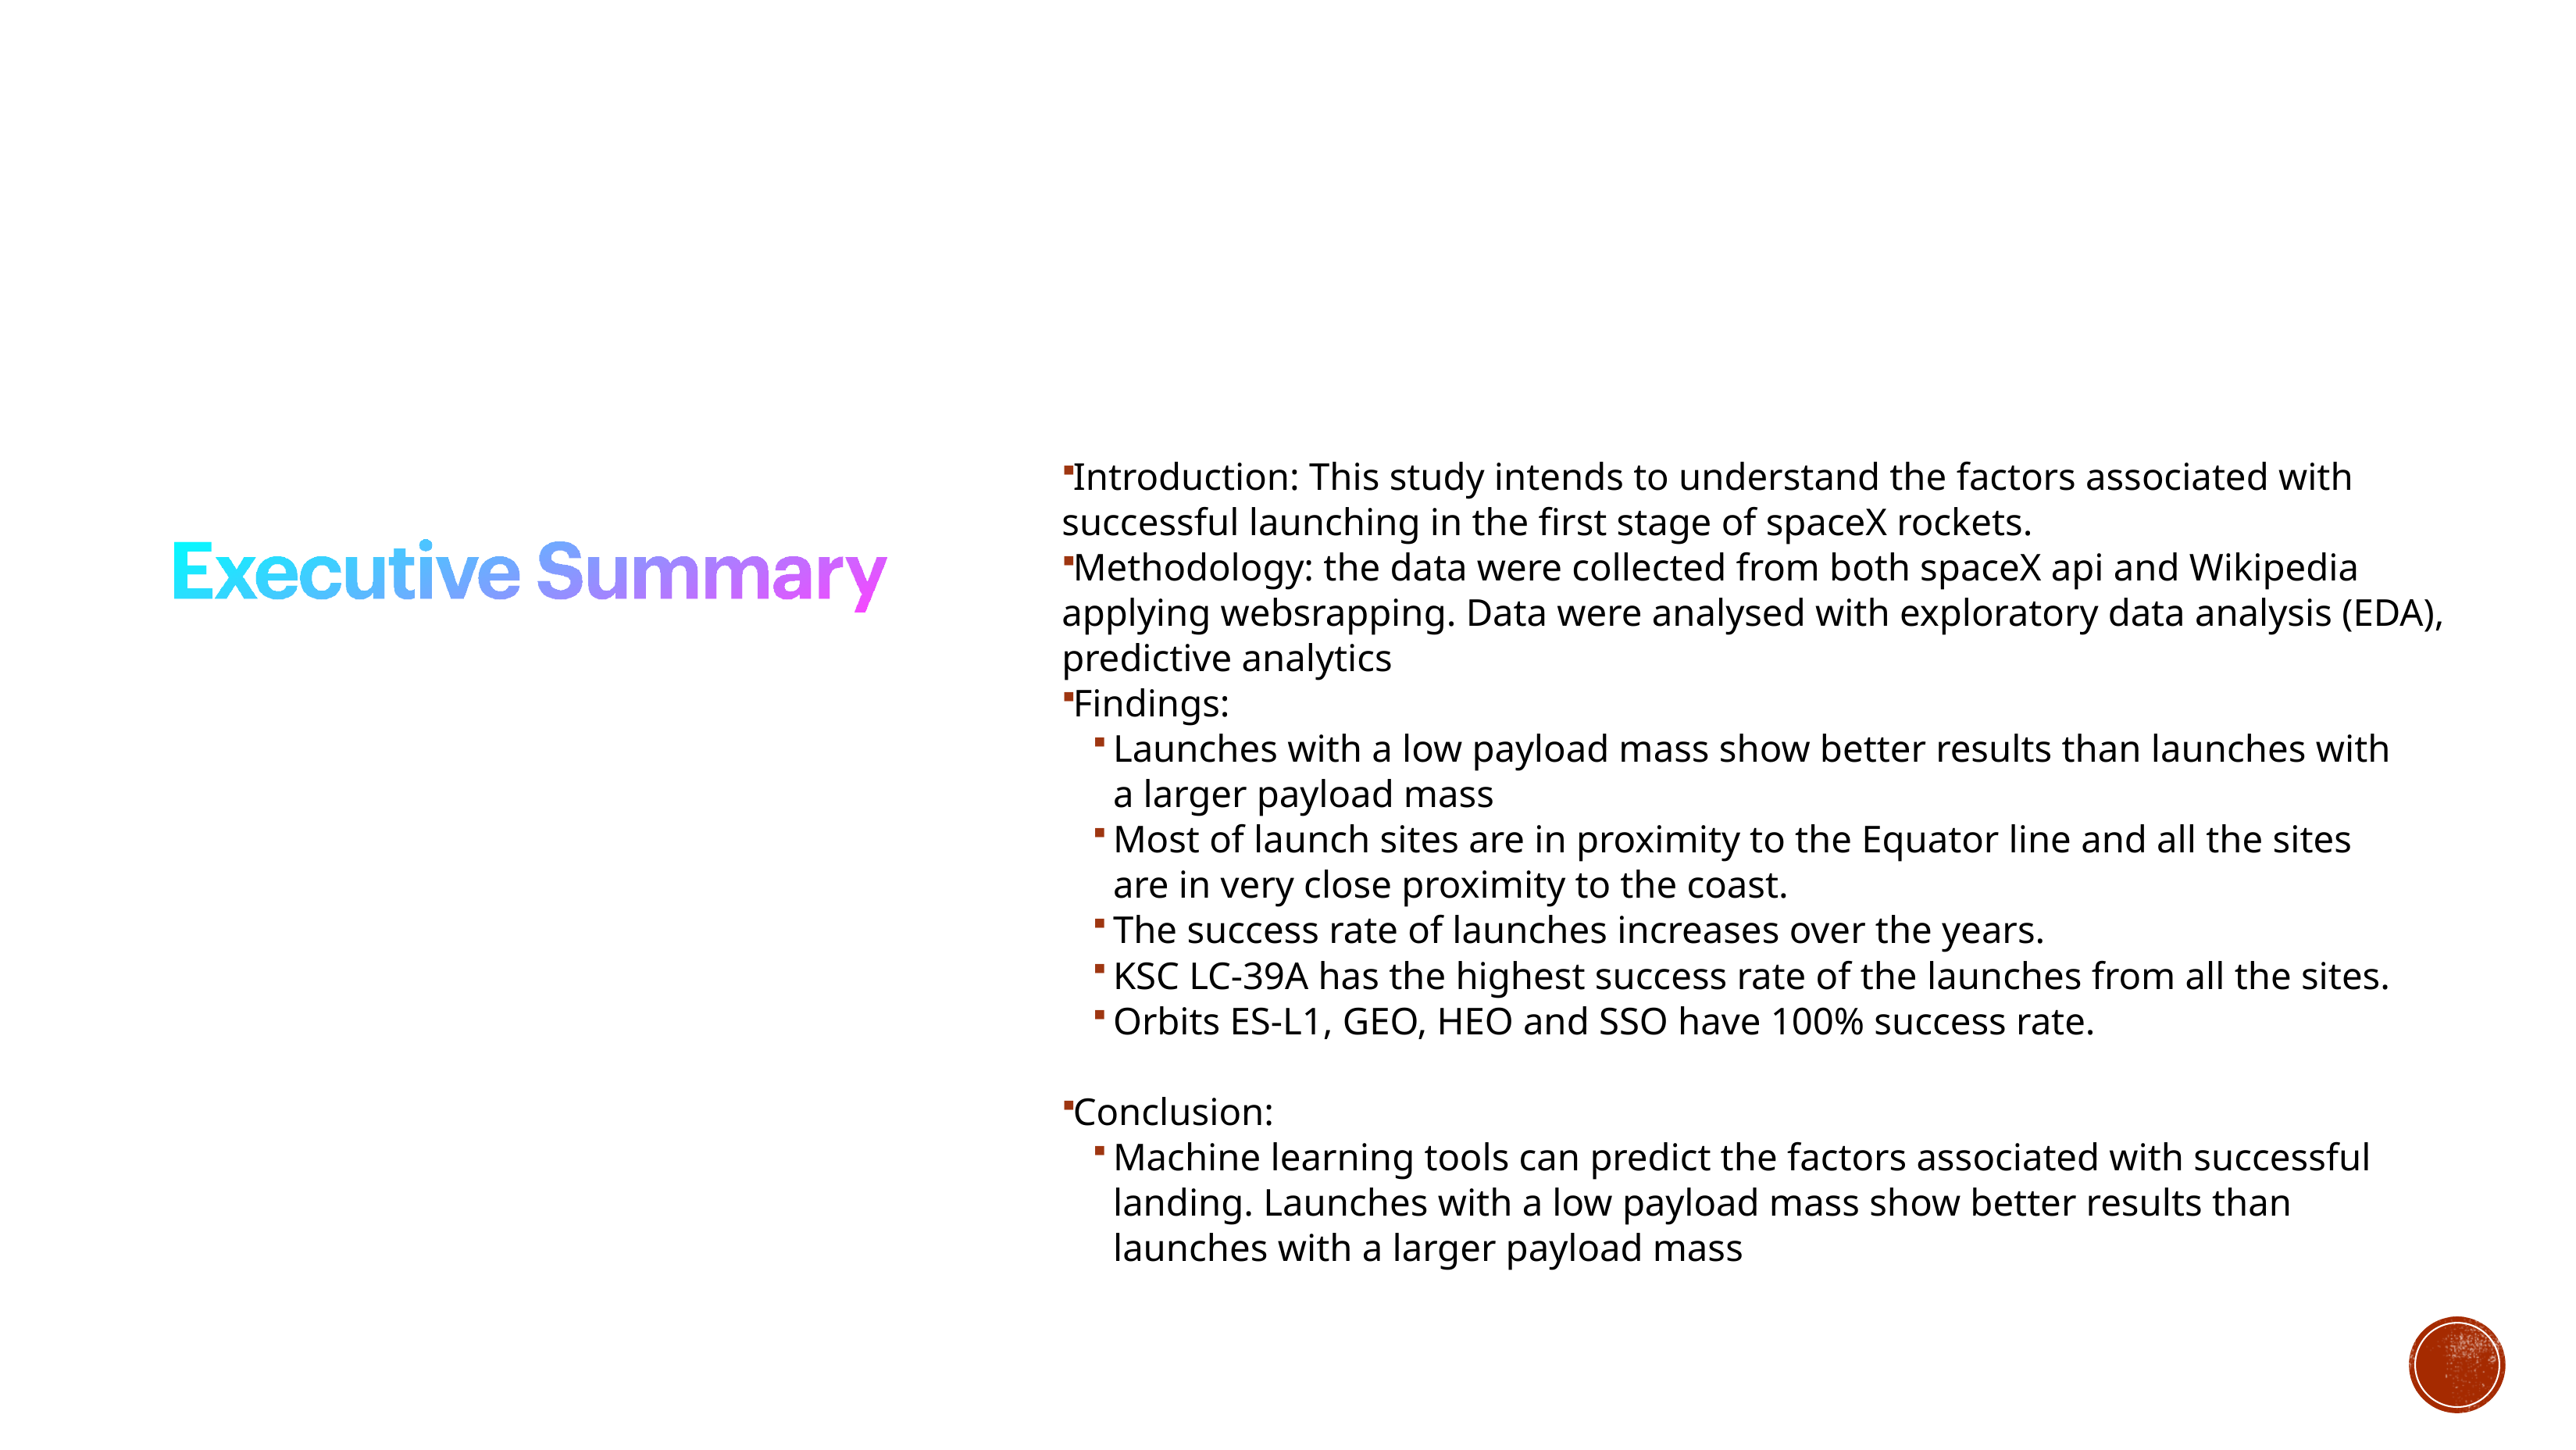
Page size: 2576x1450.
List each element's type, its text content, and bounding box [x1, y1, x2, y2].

text_box Introduction: This study intends to understand the factors associated with successful launching in the first stage of spaceX rockets. Methodology: the data were collected from both spaceX api and Wikipedia applying websrapping. Data were analysed with exploratory data analysis (EDA), predictive analytics Findings: Launches with a low payload mass show better results than launches with a larger payload mass Most of launch sites are in proximity to the Equator line and all the sites are in very close proximity to the coast. The success rate of launches increases over the years. KSC LC-39A has the highest success rate of the launches from all the sites. Orbits ES-L1, GEO, HEO and SSO have 100% success rate. Conclusion: Machine learning tools can predict the factors associated with successful landing. Launches with a low payload mass show better results than launches with a larger payload mass [1050, 448, 2472, 1305]
picture [174, 539, 887, 612]
